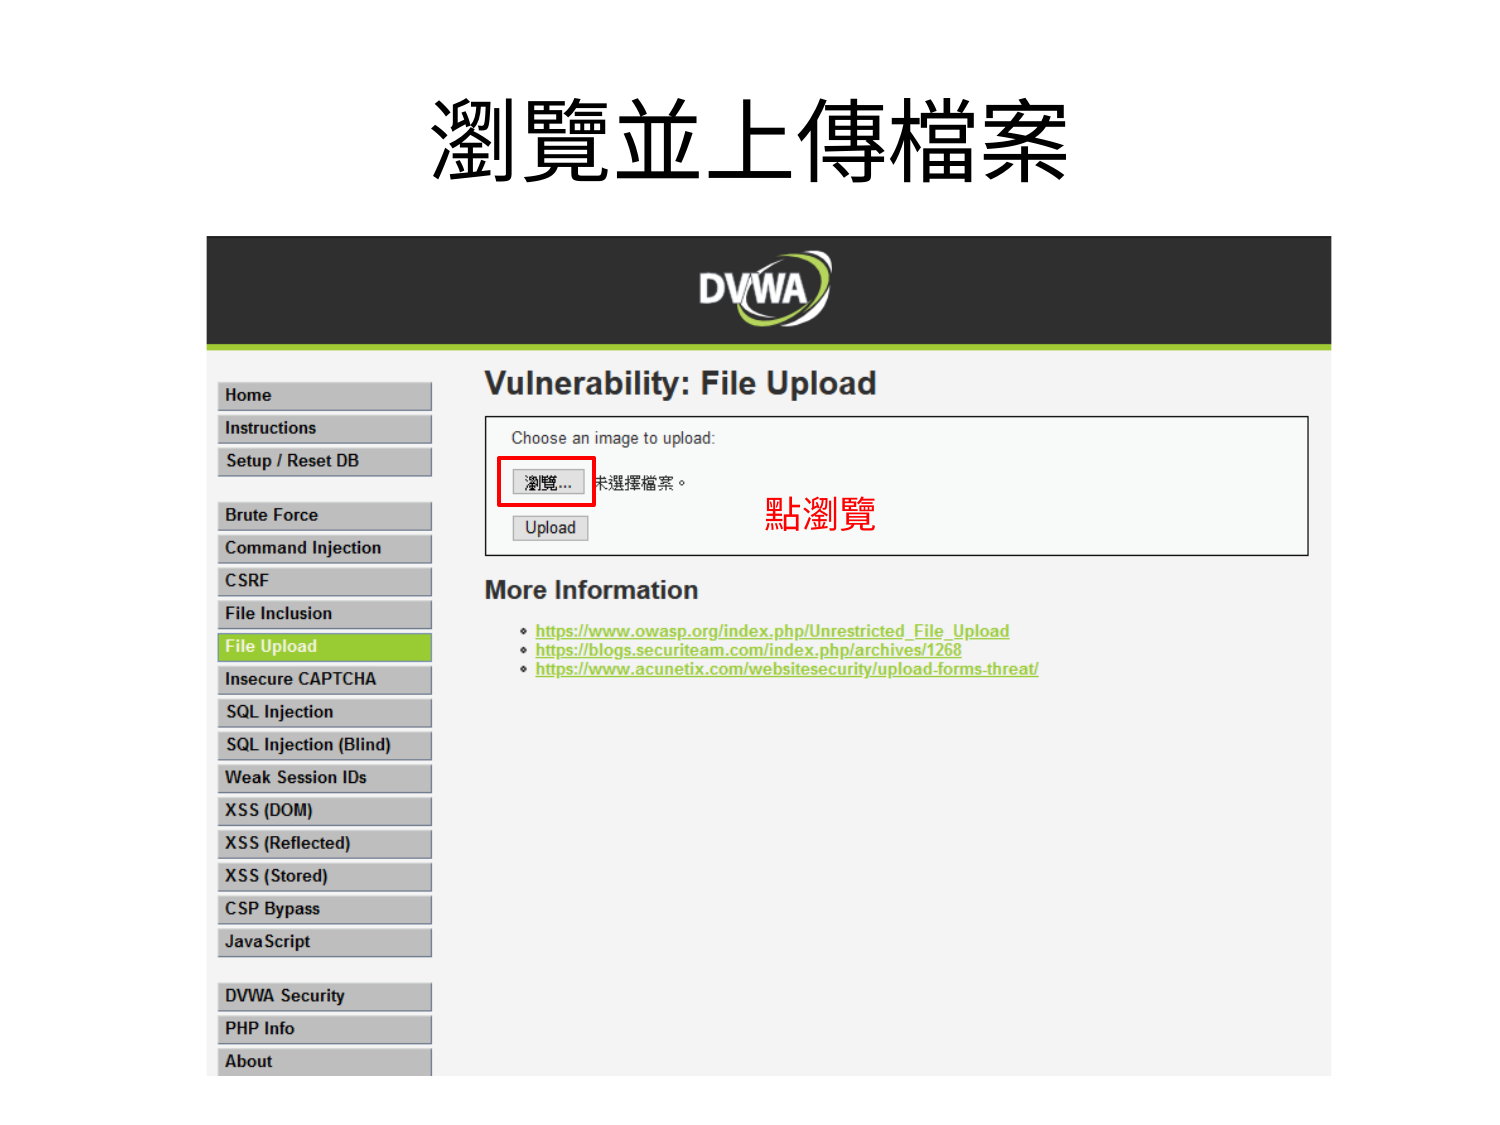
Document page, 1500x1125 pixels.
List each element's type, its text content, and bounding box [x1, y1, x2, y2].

title 瀏覽並上傳檔案 [75, 45, 1425, 233]
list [206, 236, 1332, 1085]
